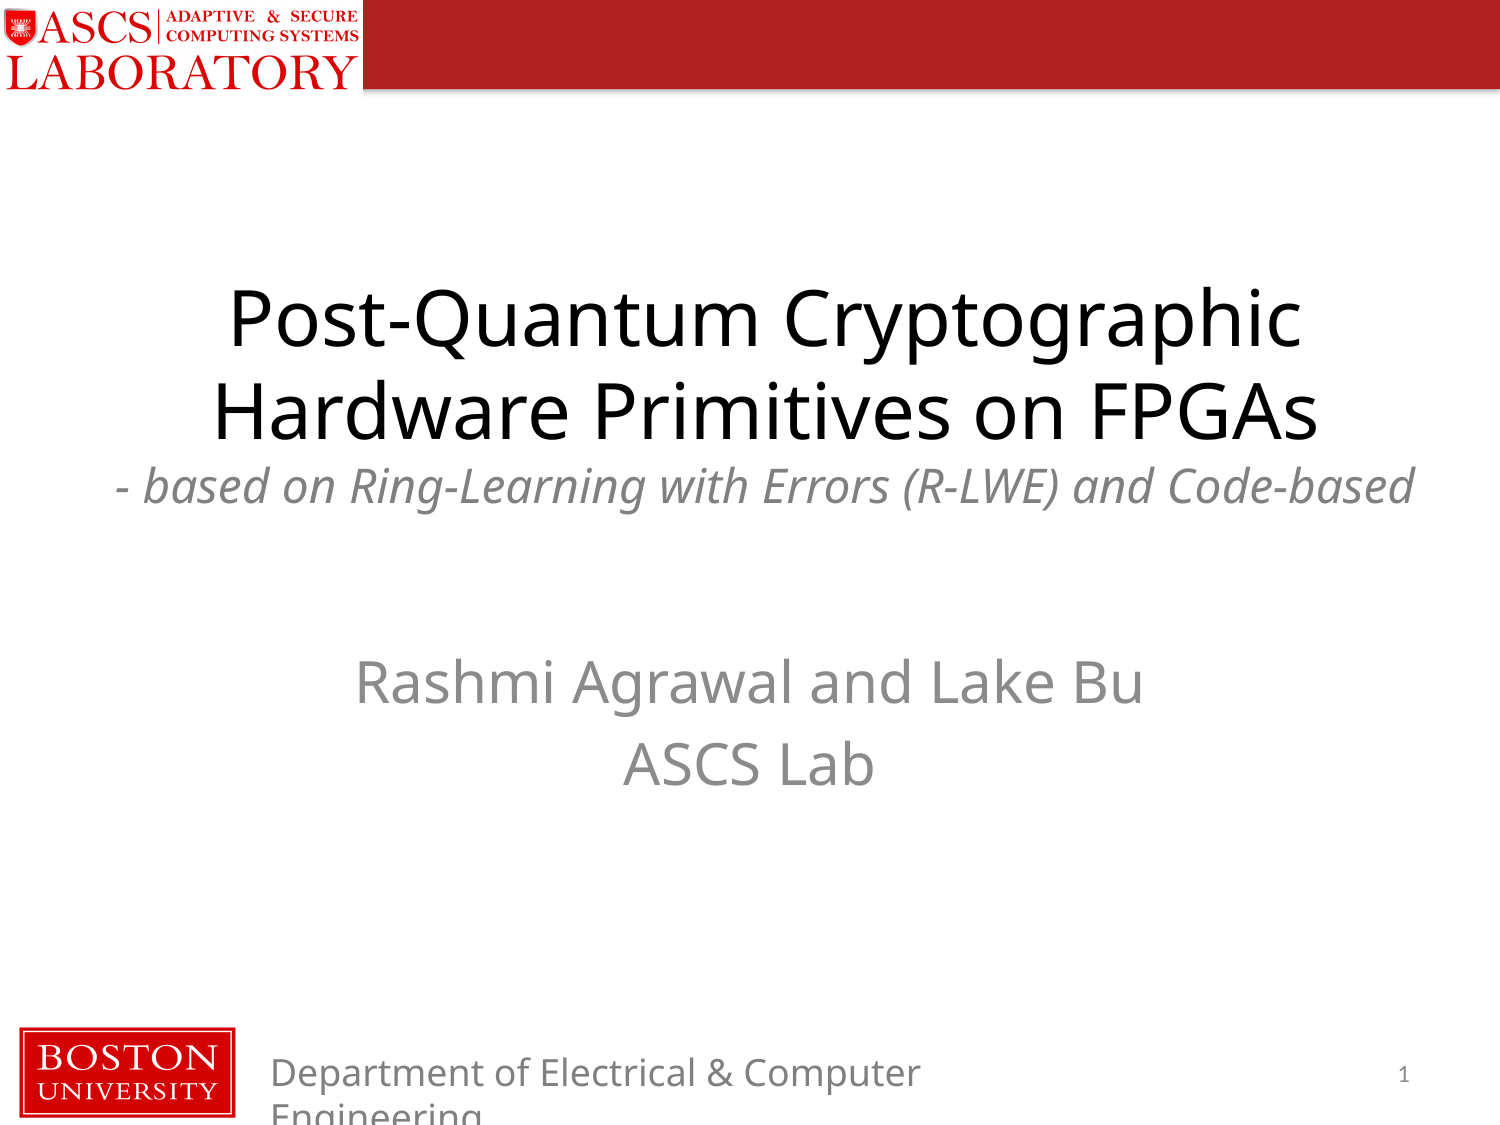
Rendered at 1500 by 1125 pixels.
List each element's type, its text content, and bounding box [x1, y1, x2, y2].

title Post-Quantum Cryptographic Hardware Primitives on FPGAs - based on Ring-Learning with Errors (R-LWE) and Code-based [49, 258, 1483, 523]
slide_number 1 [1336, 1042, 1425, 1103]
picture [19, 1027, 236, 1118]
subtitle Rashmi Agrawal and Lake Bu ASCS Lab [225, 637, 1275, 925]
picture [0, 0, 363, 100]
